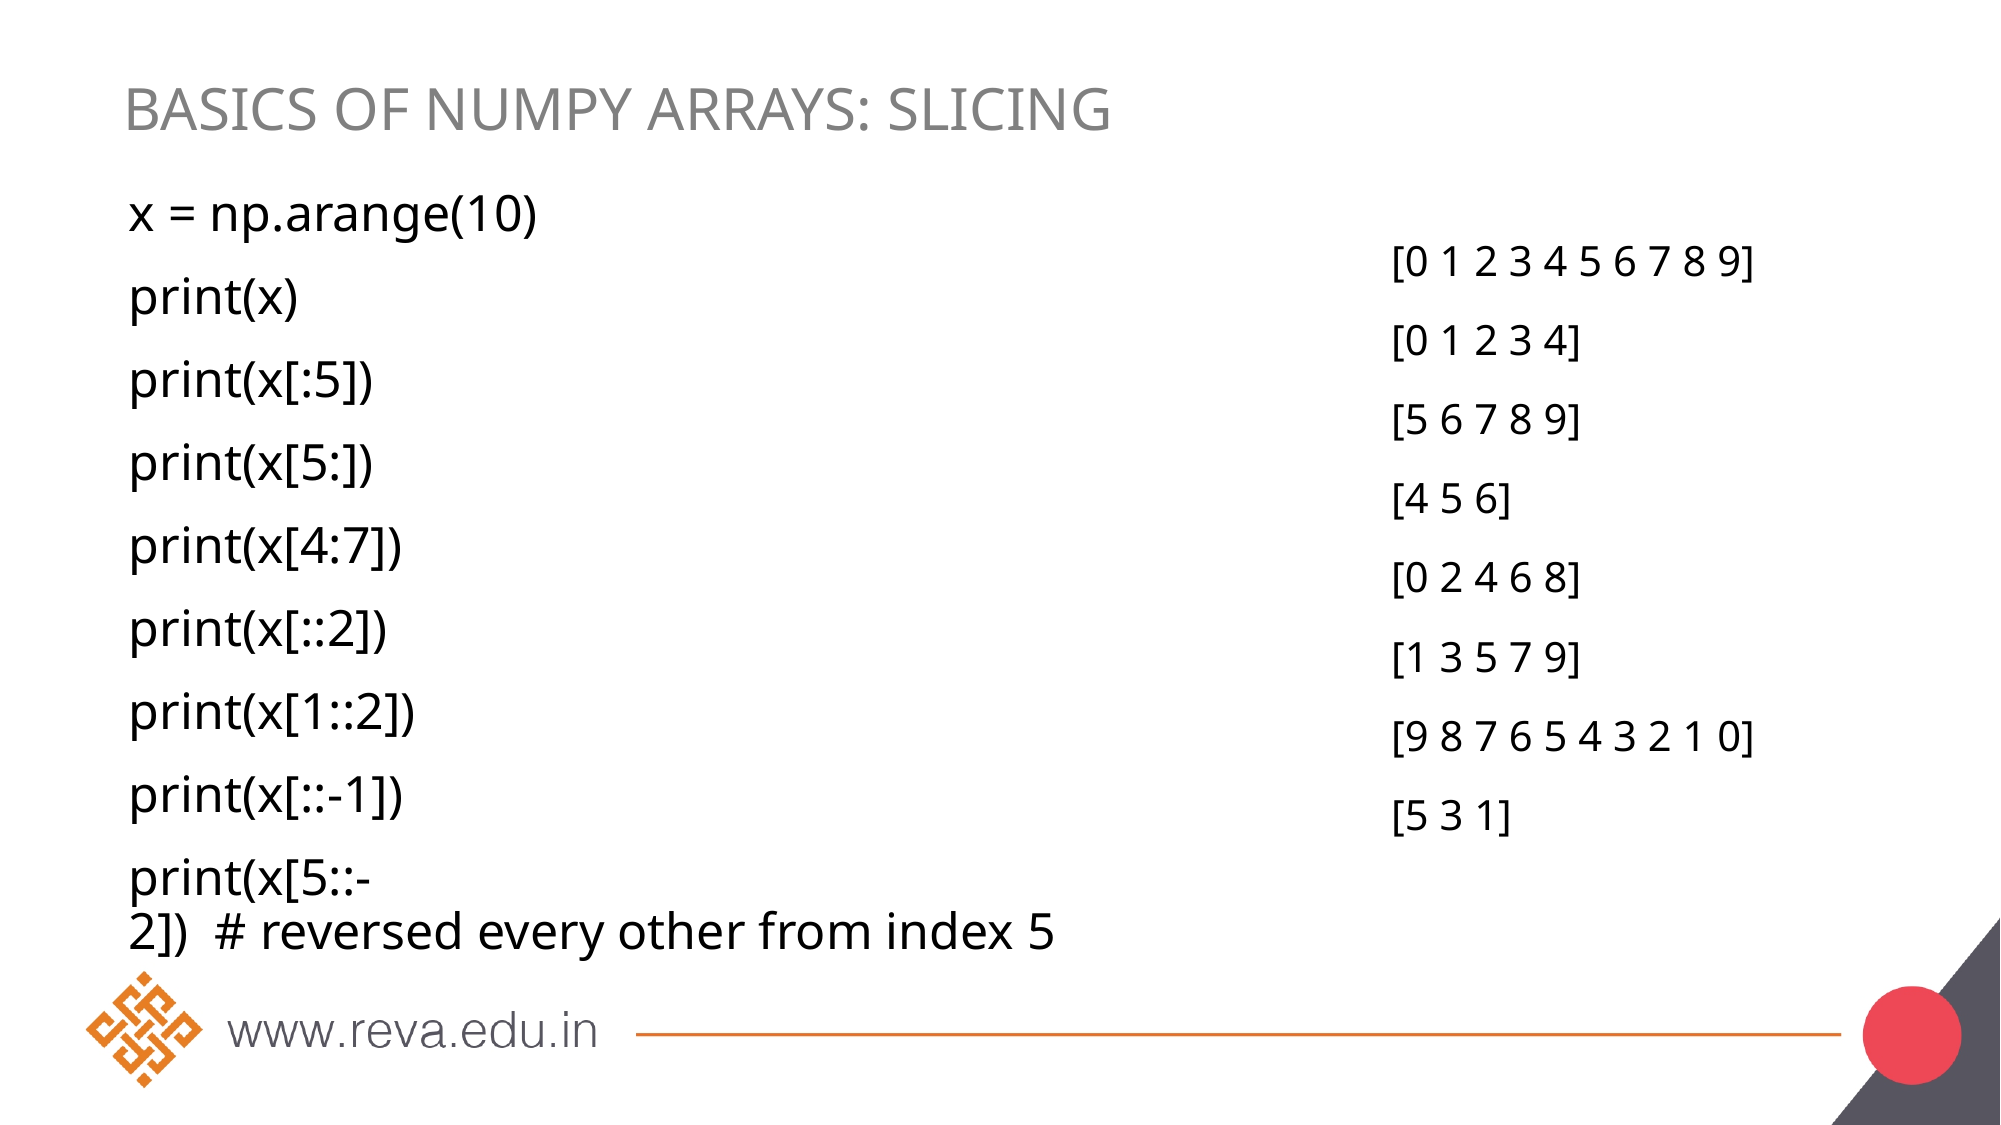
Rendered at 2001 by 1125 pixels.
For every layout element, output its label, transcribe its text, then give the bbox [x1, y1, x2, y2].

picture [0, 0, 2000, 1125]
list x = np.arange(10) print(x) print(x[:5]) print(x[5:]) print(x[4:7]) print(x[::2]) print(x[1::2]) print(x[::-1]) print(x[5::-2]) # reversed every other from index 5 [114, 181, 1288, 984]
text_box Basics of Numpy Arrays: slicing [108, 42, 1725, 181]
text_box [0 1 2 3 4 5 6 7 8 9] [0 1 2 3 4] [5 6 7 8 9] [4 5 6] [0 2 4 6 8] [1 3 5 7 9] [9 8 7 6 5 4 3 2 1 0] [5 3 1] [1375, 227, 2000, 937]
